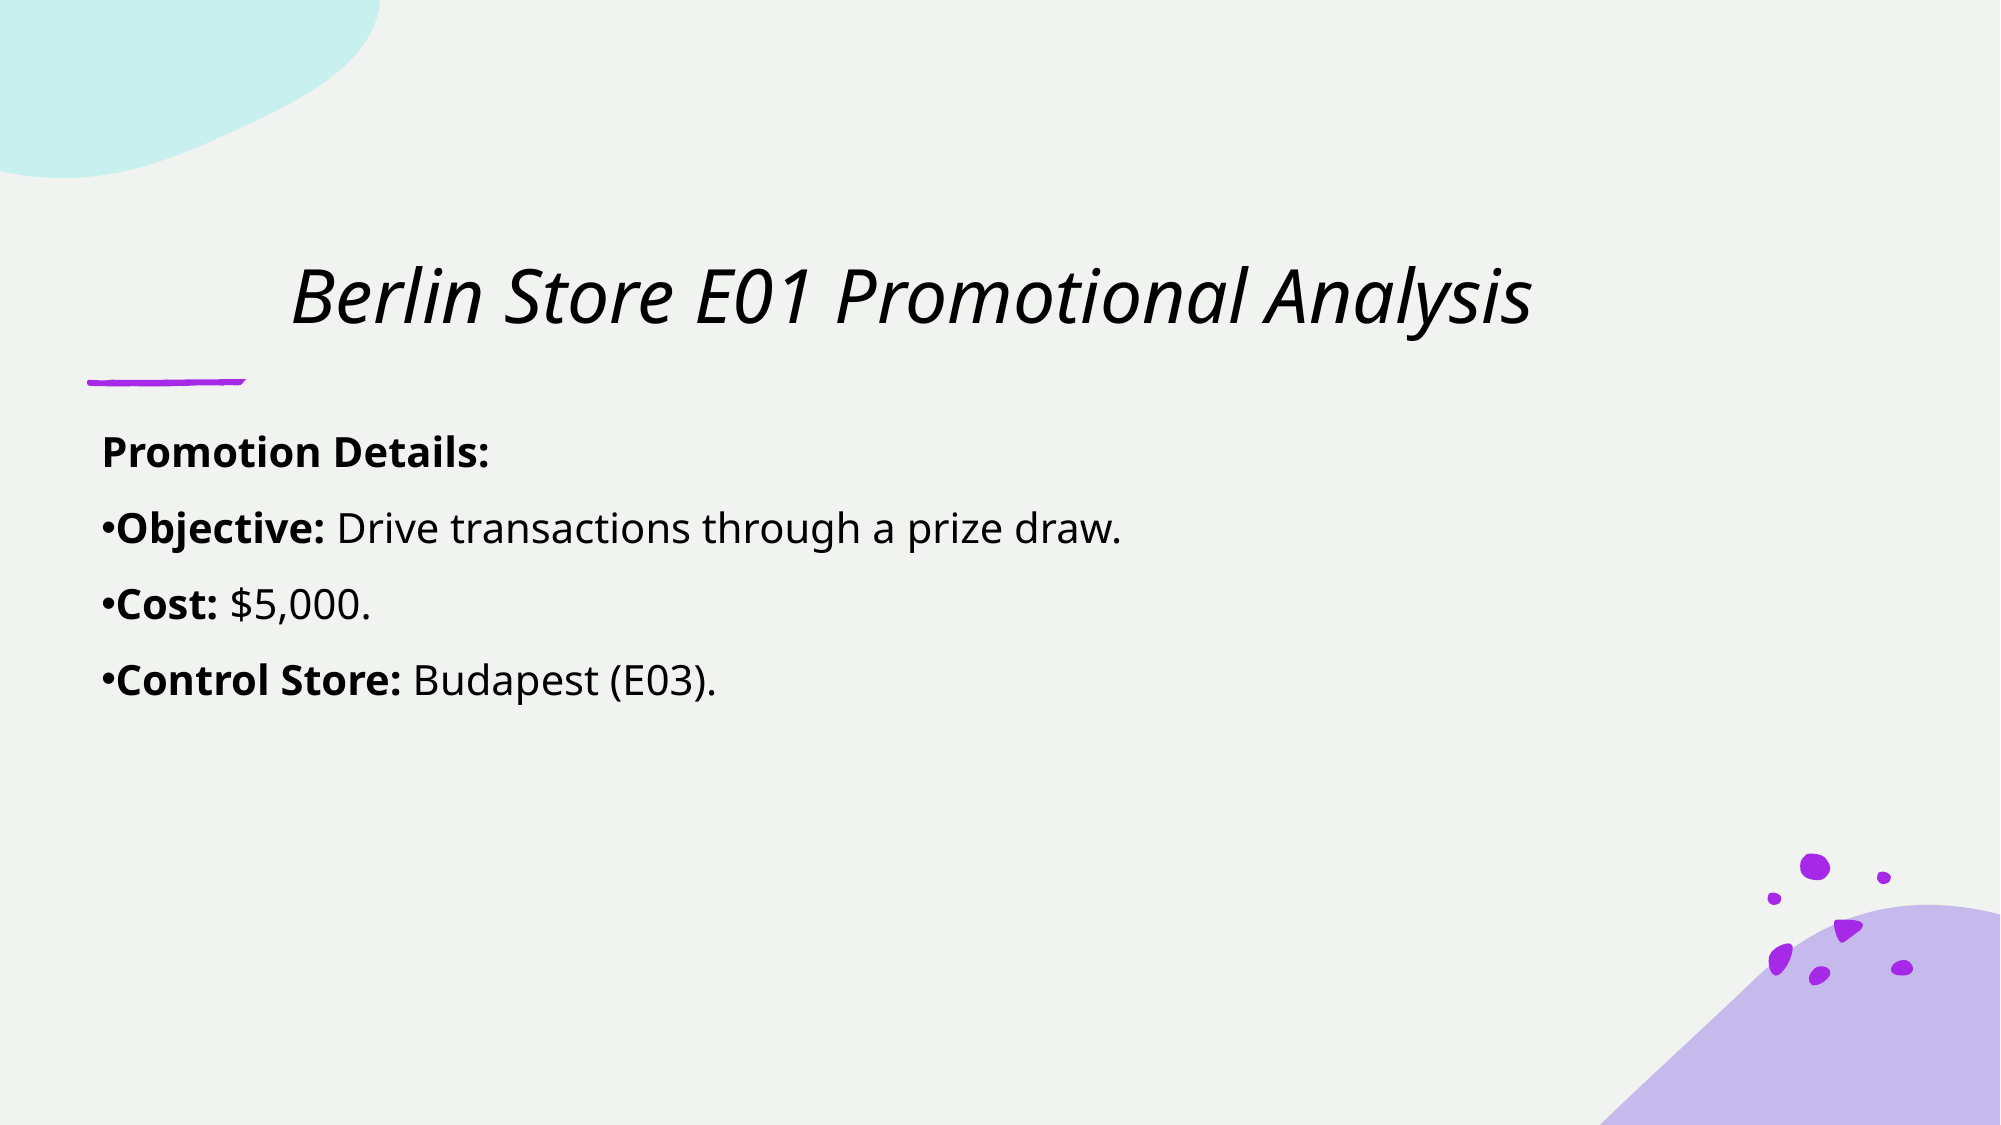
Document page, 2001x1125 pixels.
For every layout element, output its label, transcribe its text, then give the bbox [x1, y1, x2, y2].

list Promotion Details: Objective: Drive transactions through a prize draw. Cost: $5,000. Control Store: Budapest (E03). [86, 413, 1740, 996]
title Berlin Store E01 Promotional Analysis [86, 129, 1740, 347]
